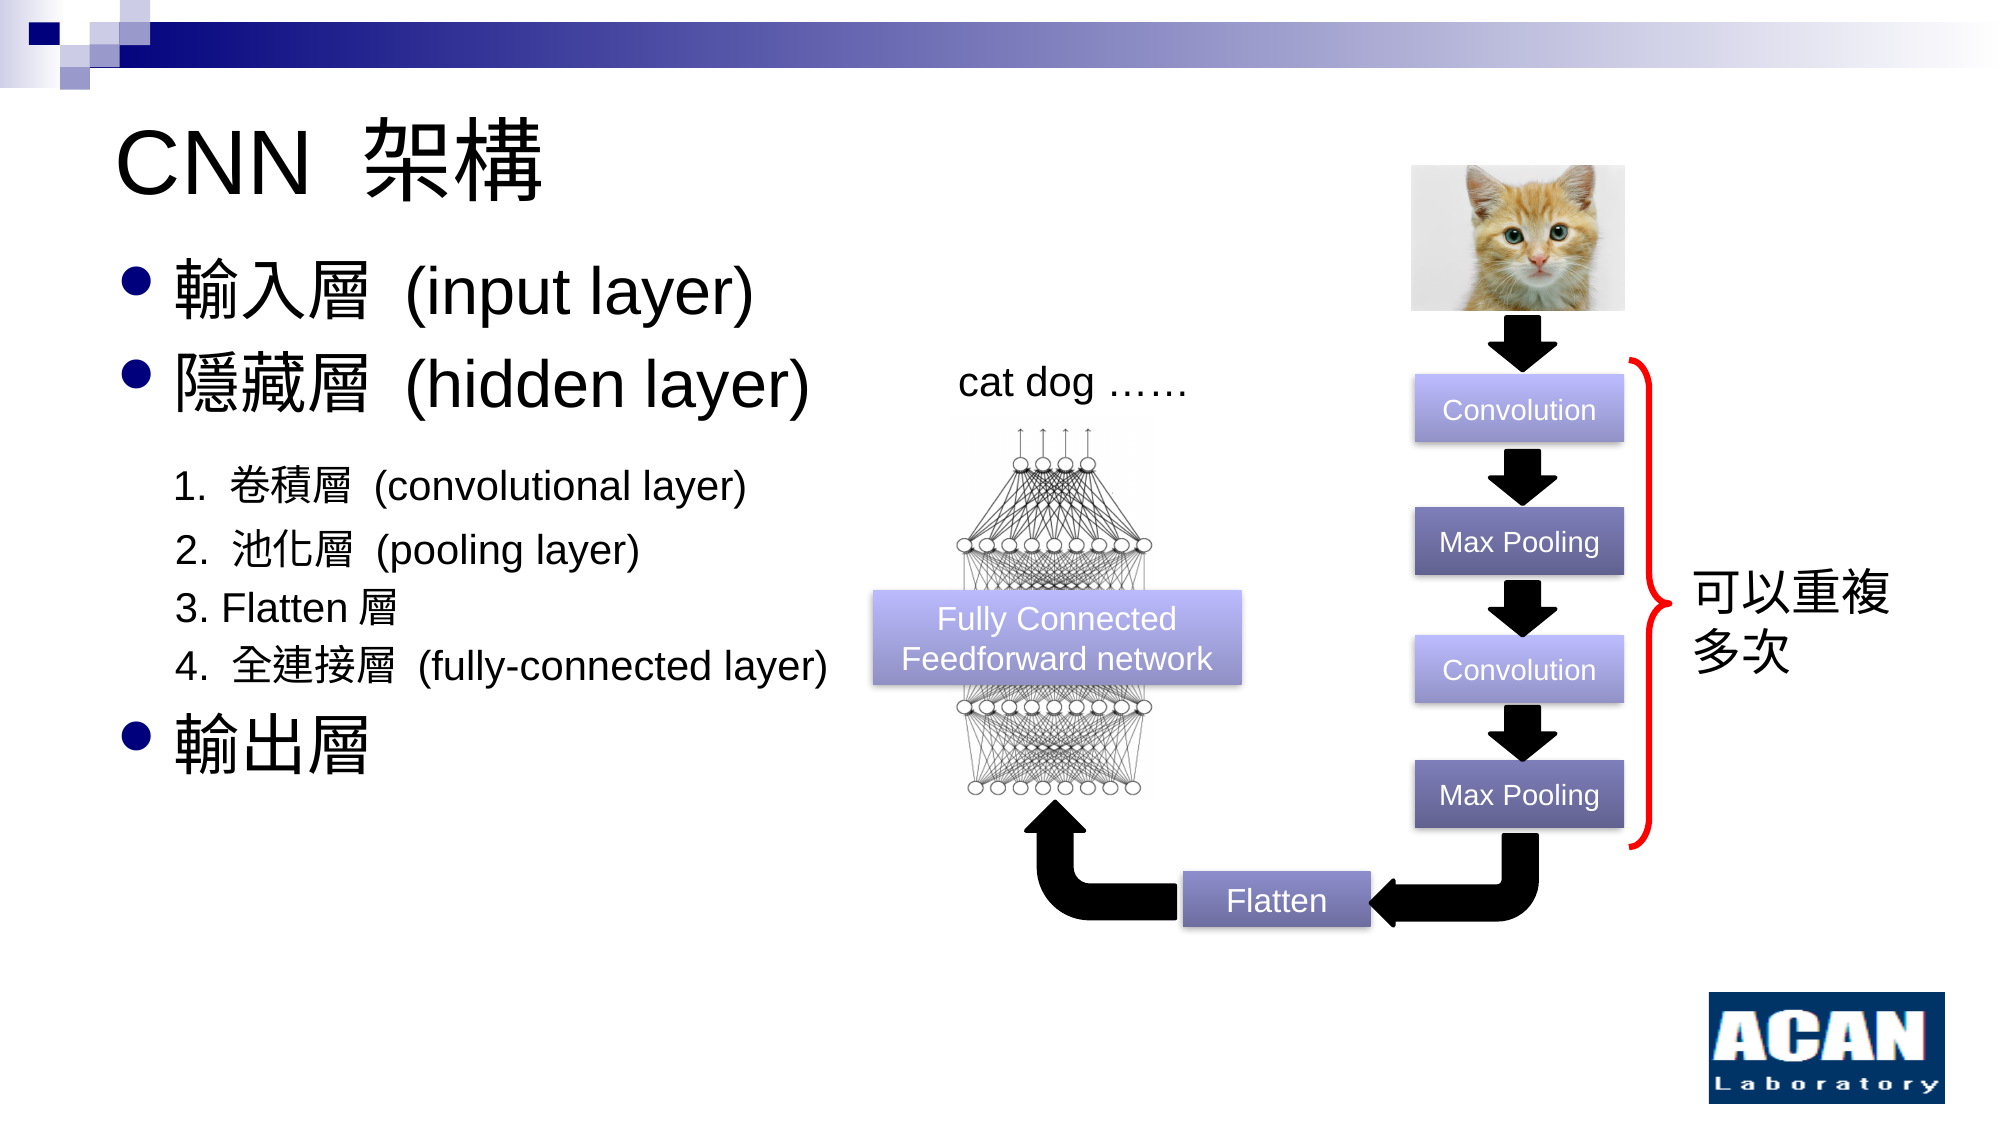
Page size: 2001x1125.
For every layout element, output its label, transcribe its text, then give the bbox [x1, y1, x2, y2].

title CNN 架構 [99, 74, 1901, 241]
list 輸入層 (input layer) 隱藏層 (hidden layer) 1. 卷積層 (convolutional layer) 2. 池化層 (pooling layer) 3. Flatten層 4. 全連接層 (fully-connected layer) 輸出層 [102, 239, 877, 977]
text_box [872, 165, 1929, 931]
